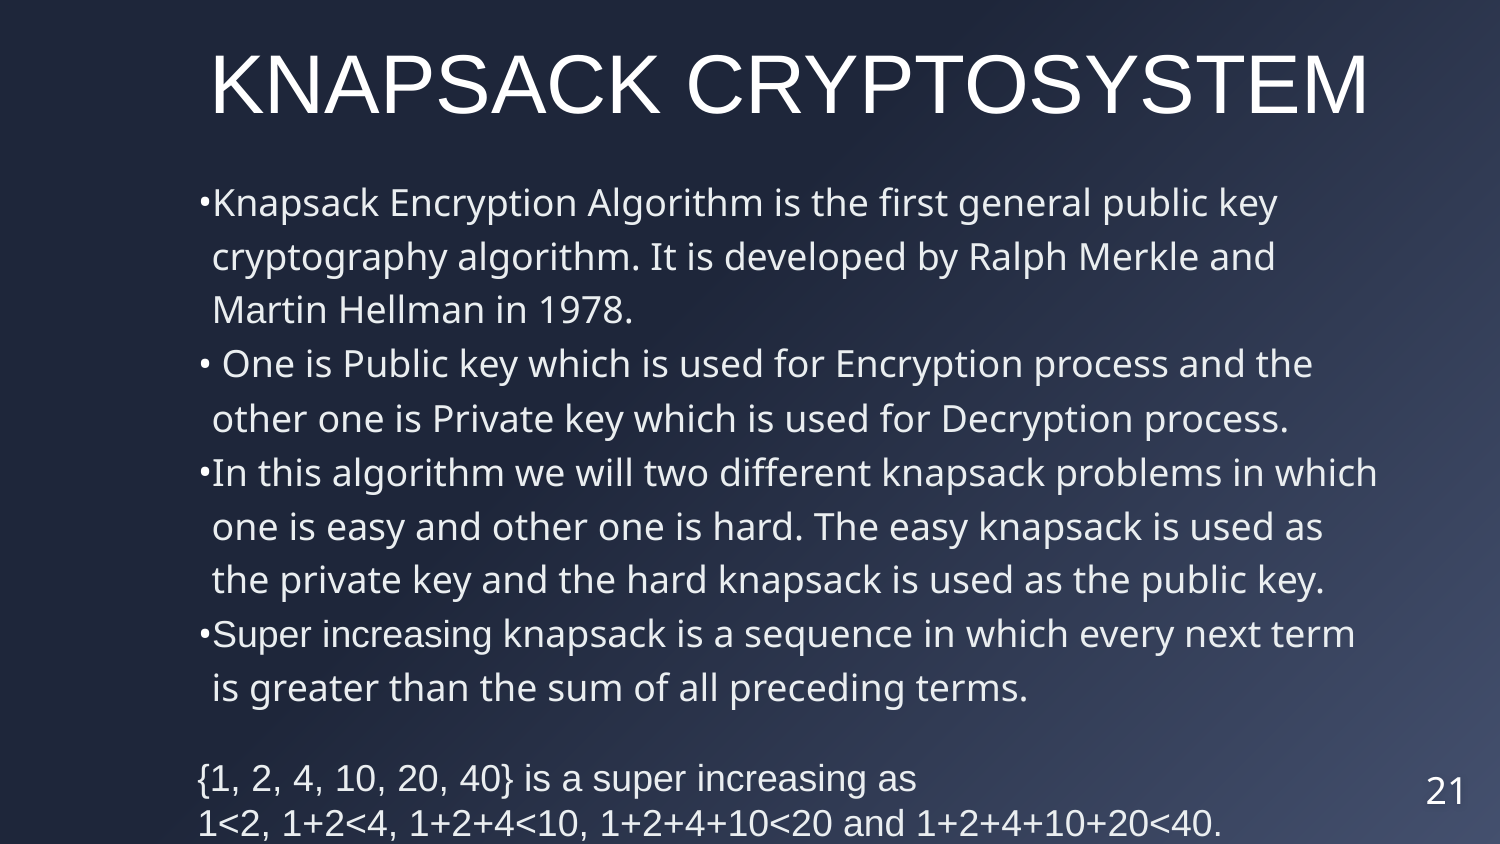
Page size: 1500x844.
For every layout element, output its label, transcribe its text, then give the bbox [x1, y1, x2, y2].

text_box KNAPSACK CRYPTOSYSTEM [182, 28, 1398, 132]
text_box Knapsack Encryption Algorithm is the first general public key cryptography algorithm. It is developed by Ralph Merkle and Martin Hellman in 1978. One is Public key which is used for Encryption process and the other one is Private key which is used for Decryption process. In this algorithm we will two different knapsack problems in which one is easy and other one is hard. The easy knapsack is used as the private key and the hard knapsack is used as the public key. Super increasing knapsack is a sequence in which every next term is greater than the sum of all preceding terms. {1, 2, 4, 10, 20, 40} is a super increasing as 1<2, 1+2<4, 1+2+4<10, 1+2+4+10<20 and 1+2+4+10+20<40. [182, 154, 1398, 826]
slide_number 21 [1398, 761, 1469, 814]
